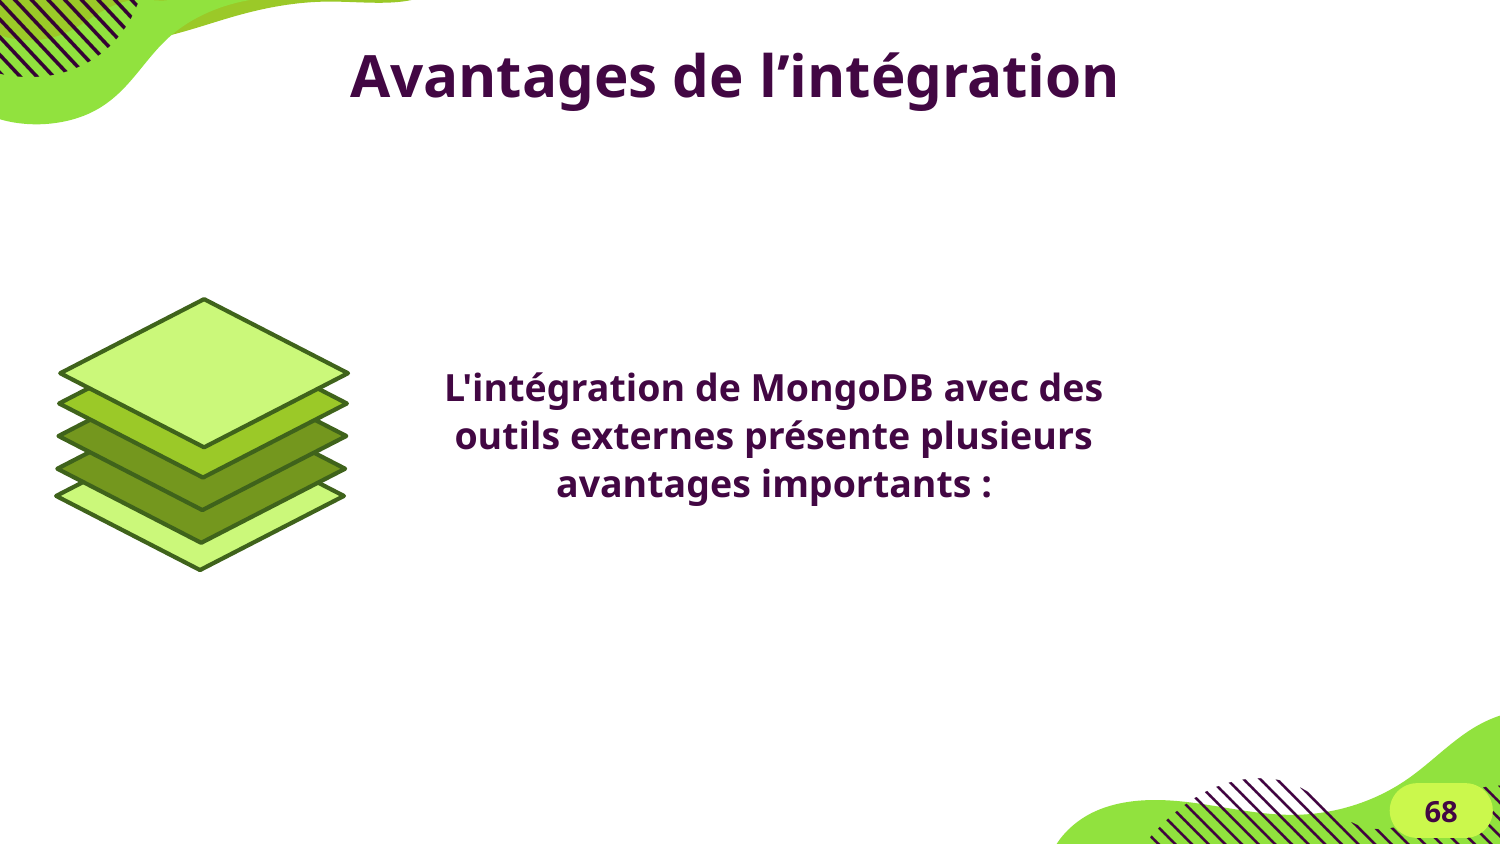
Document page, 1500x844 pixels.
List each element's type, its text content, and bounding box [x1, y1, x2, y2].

picture [1053, 591, 1500, 844]
text_box [55, 452, 348, 545]
text_box [54, 482, 347, 572]
text_box [57, 388, 349, 480]
text_box Avantages de l’intégration [91, 26, 1379, 117]
picture [0, 0, 170, 77]
text_box [56, 420, 349, 512]
text_box L'intégration de MongoDB avec des outils externes présente plusieurs avantages importants : [421, 353, 1127, 513]
text_box 68 [1391, 784, 1492, 837]
text_box [58, 297, 351, 450]
